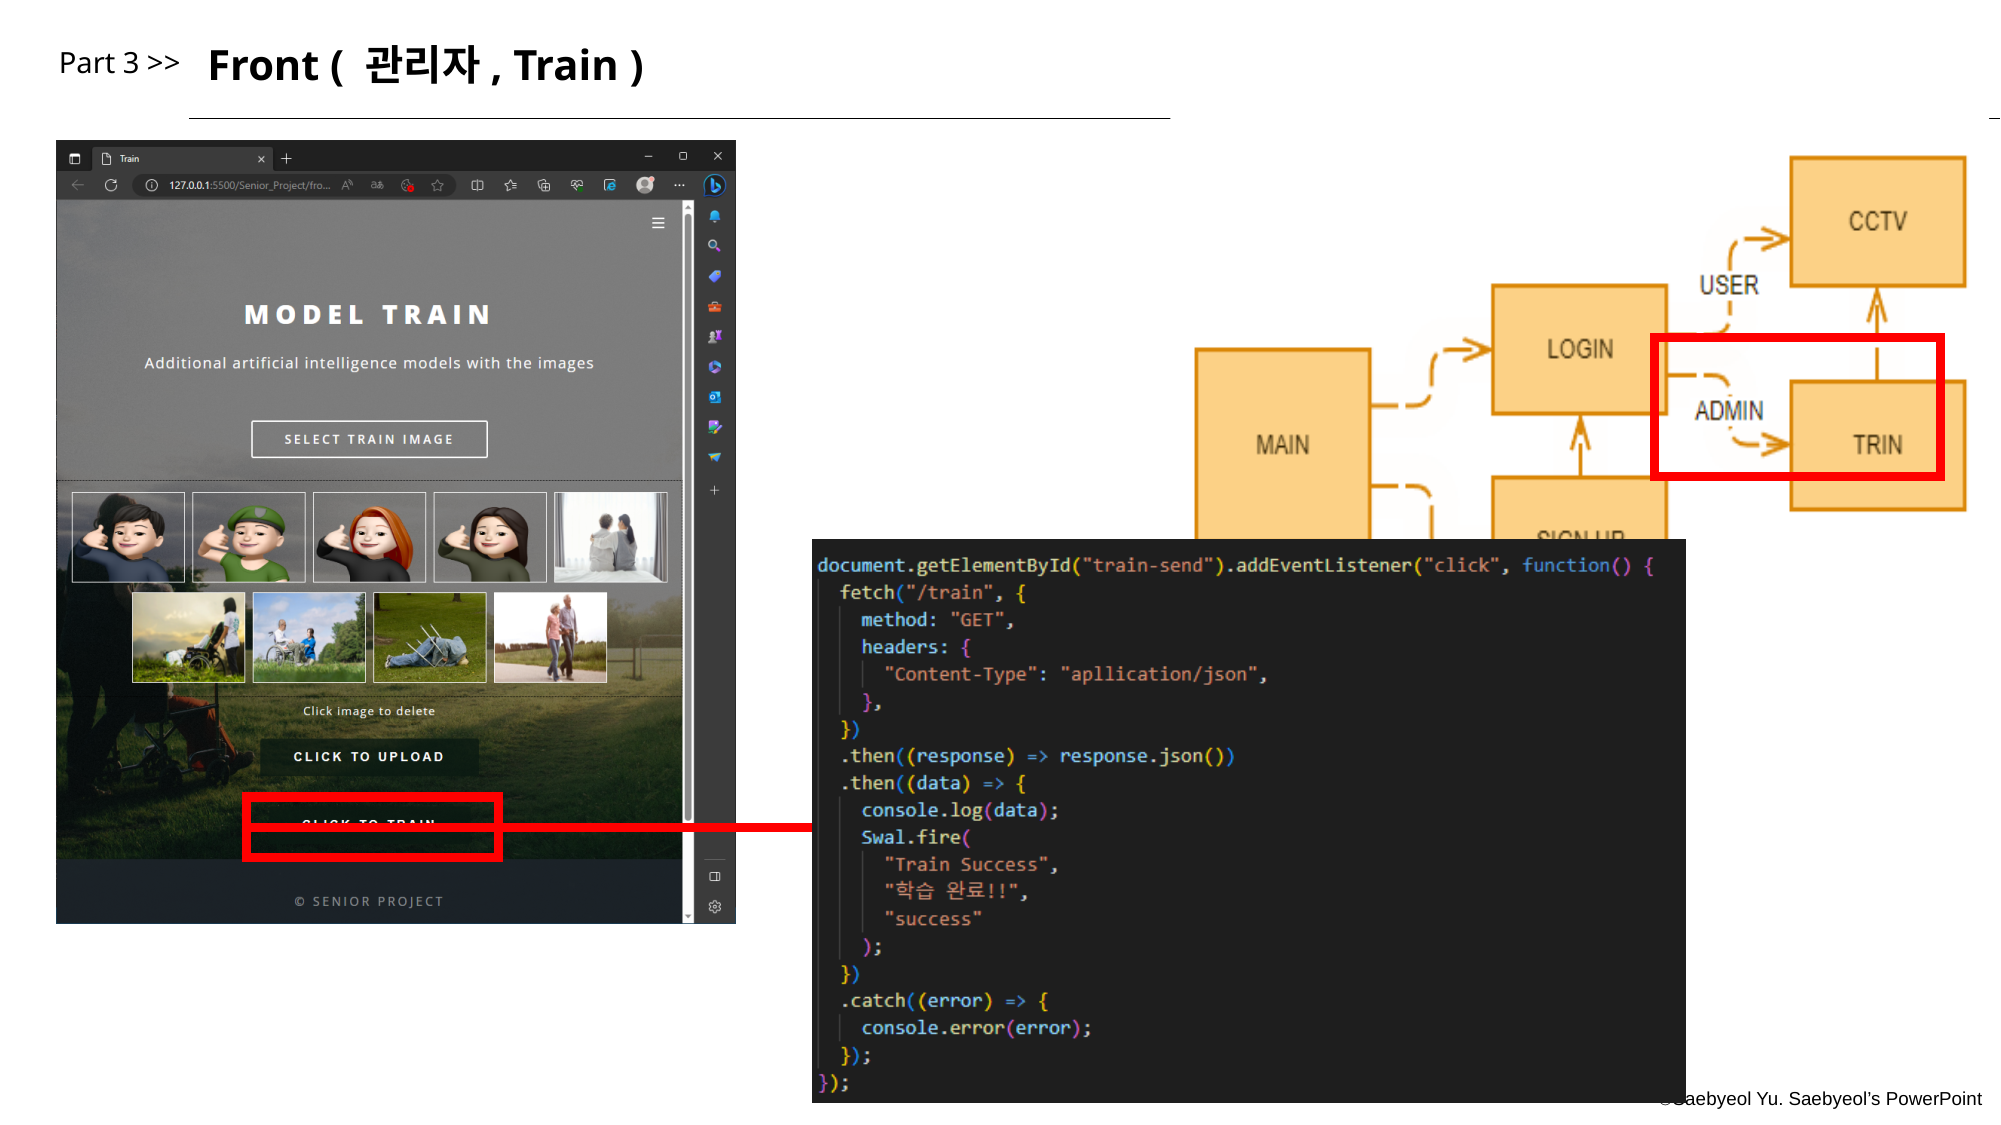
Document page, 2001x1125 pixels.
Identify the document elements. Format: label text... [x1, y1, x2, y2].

text_box Front ( 관리자, Train ) [192, 31, 659, 97]
picture [56, 140, 736, 924]
text_box [1654, 336, 1942, 478]
text_box Part 3 >> [44, 36, 192, 87]
picture [812, 539, 1686, 1103]
text_box [1169, 119, 1990, 641]
